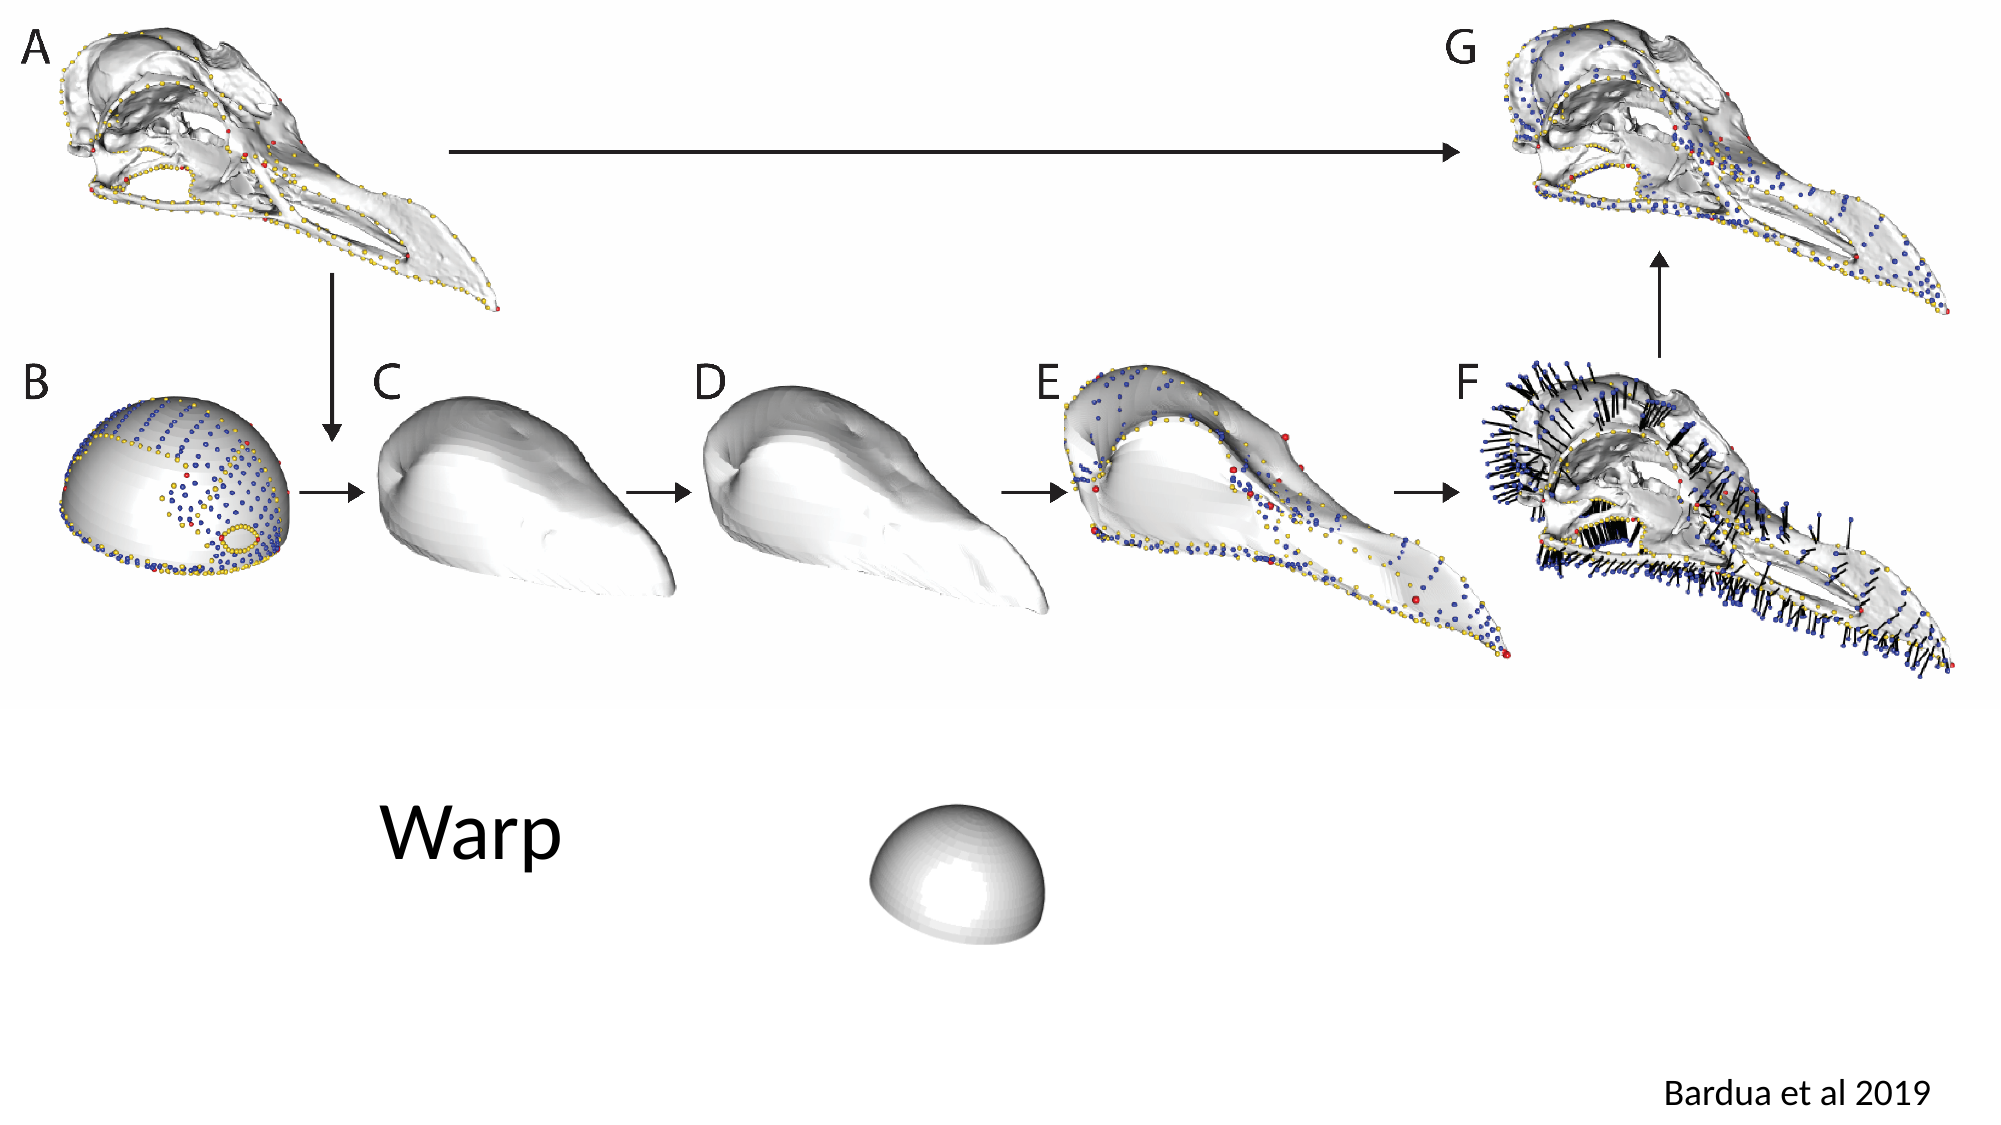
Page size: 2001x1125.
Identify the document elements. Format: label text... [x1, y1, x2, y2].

picture [0, 0, 2000, 1094]
text_box Warp [364, 768, 579, 884]
text_box Bardua et al 2019 [1648, 1060, 2000, 1121]
